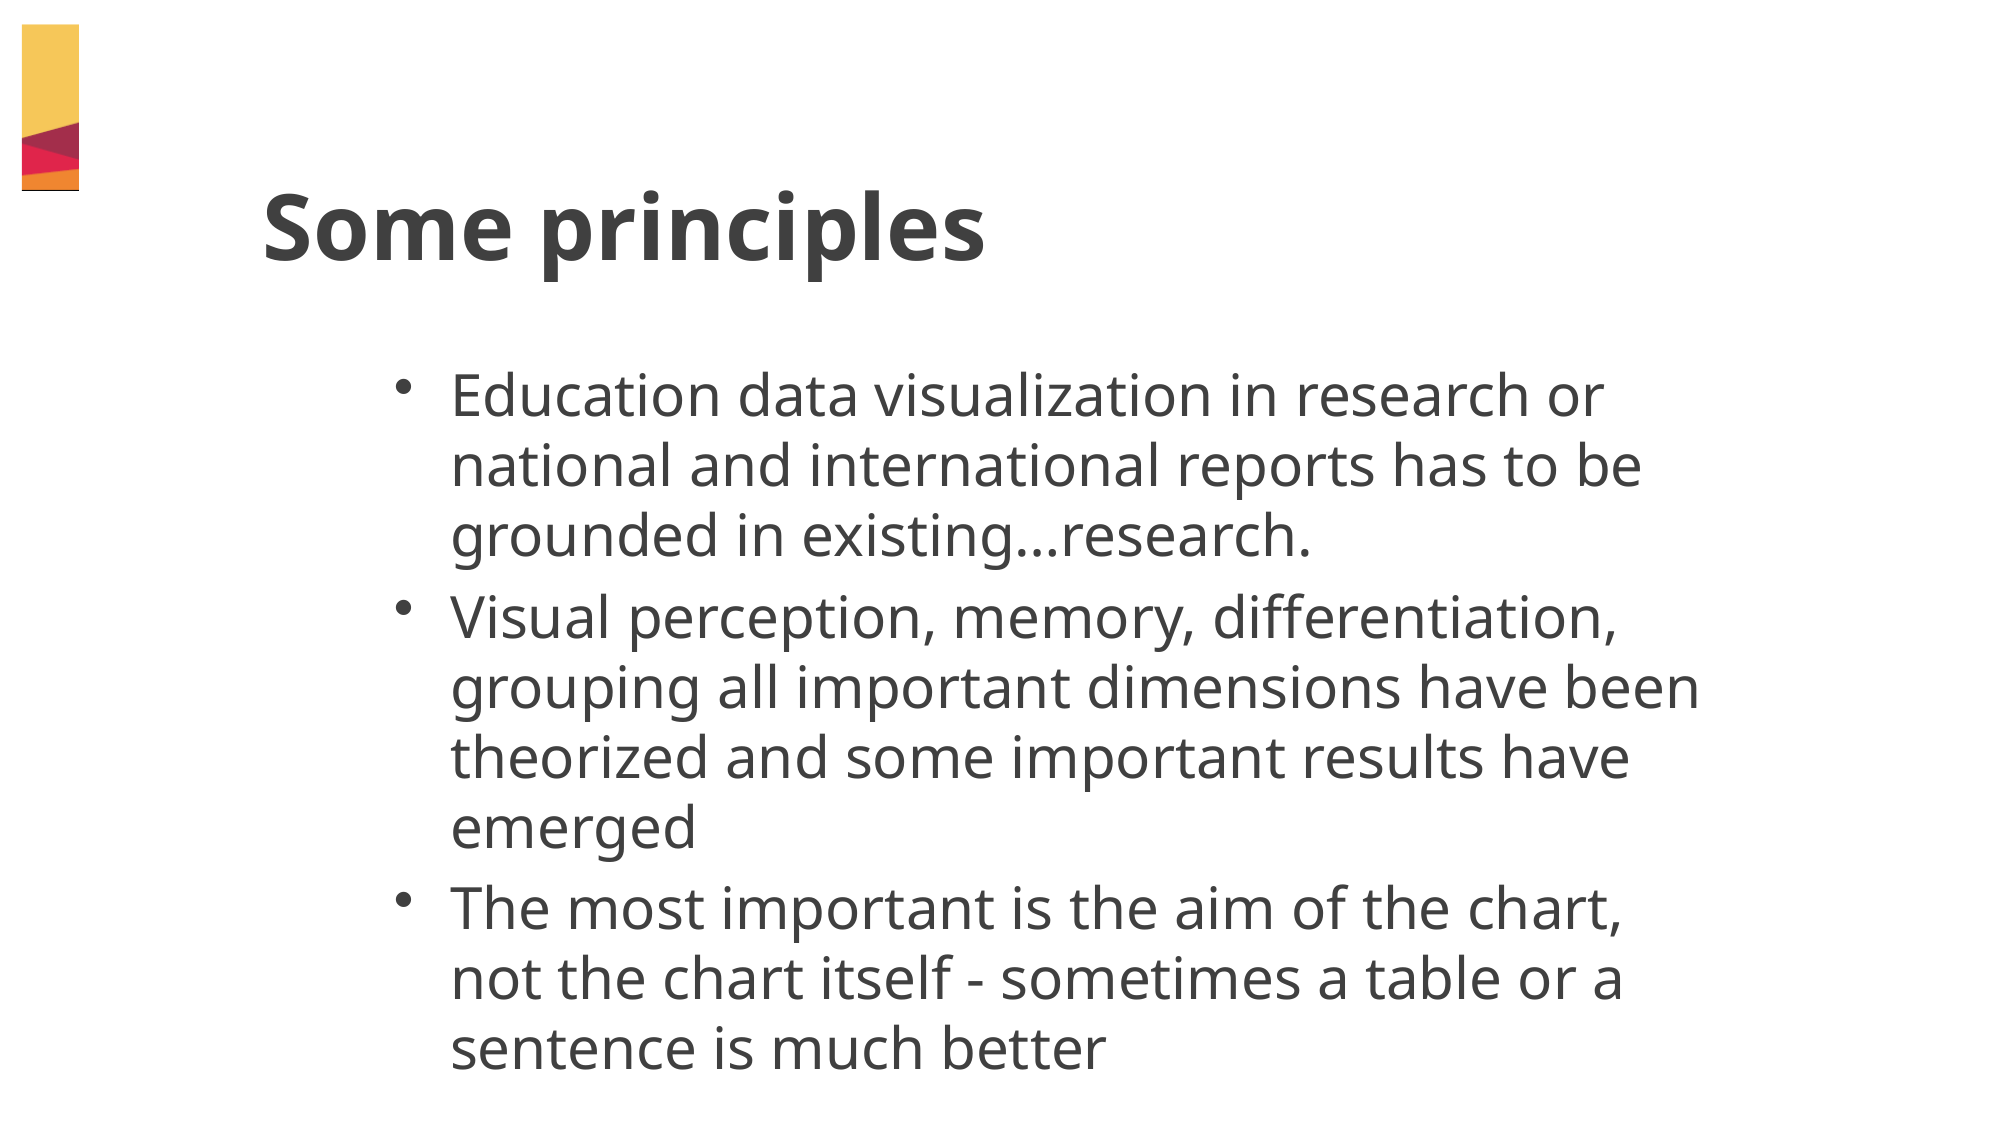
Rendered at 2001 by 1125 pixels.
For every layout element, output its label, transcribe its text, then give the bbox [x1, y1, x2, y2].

title Some principles [0, 161, 1300, 349]
list Education data visualization in research or national and international reports has to be grounded in existing…research. Visual perception, memory, differentiation, grouping all important dimensions have been theorized and some important results have emerged The most important is the aim of the chart, not the chart itself - sometimes a table or a sentence is much better [378, 350, 1729, 1094]
picture [21, 19, 79, 161]
